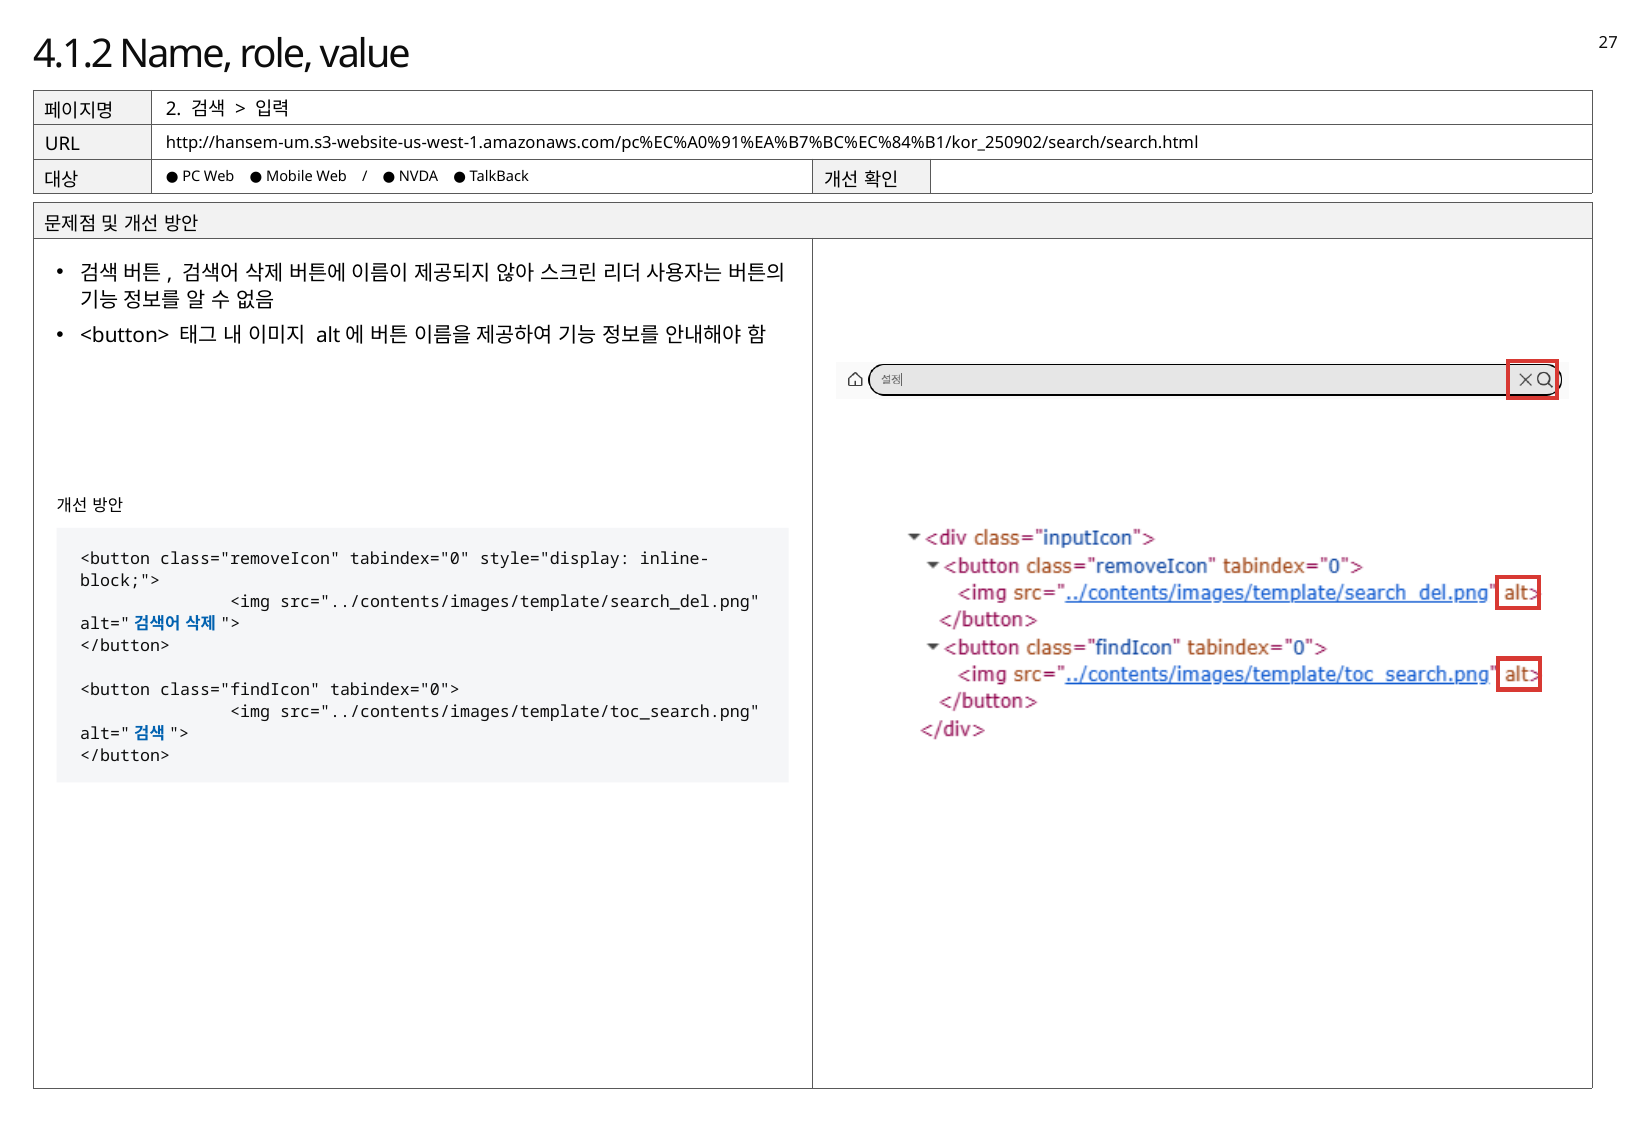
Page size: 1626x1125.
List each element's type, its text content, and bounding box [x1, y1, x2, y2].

picture [836, 362, 1569, 400]
list 검색 버튼, 검색어 삭제 버튼에 이름이 제공되지 않아 스크린 리더 사용자는 버튼의 기능 정보를 알 수 없음 <button> 태그 내 이미지 alt에 버튼 이름을 제공하여 기능 정보를 안내해야 함 [56, 257, 789, 408]
title 4.1.2 Name, role, value [33, 33, 1463, 77]
list 2. 검색 > 입력 [151, 90, 1593, 125]
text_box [56, 494, 789, 718]
list ● PC Web ● Mobile Web / ● NVDA ● TalkBack [151, 158, 813, 193]
picture [902, 523, 1550, 741]
list http://hansem-um.s3-website-us-west-1.amazonaws.com/pc%EC%A0%91%EA%B7%BC%EC%84%B1/kor_250902/search/search.html [151, 125, 1593, 160]
